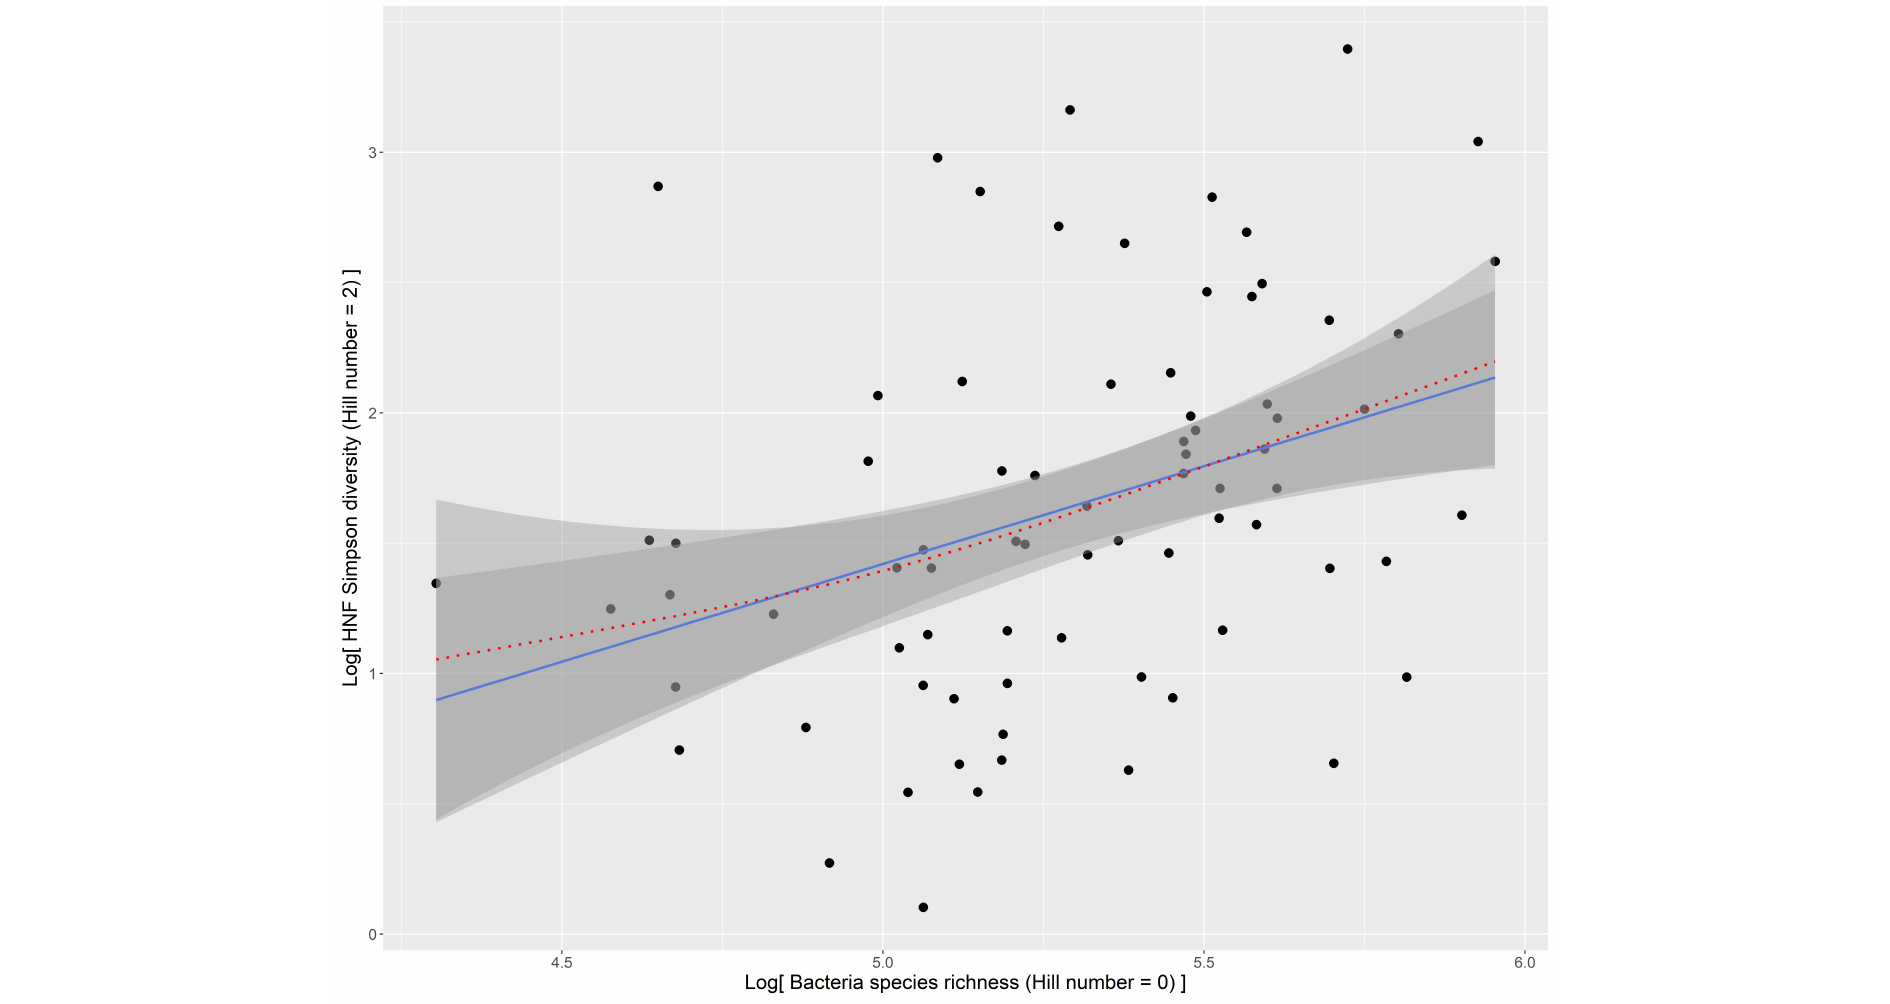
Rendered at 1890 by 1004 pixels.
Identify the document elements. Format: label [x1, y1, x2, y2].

picture [335, 0, 1555, 1004]
